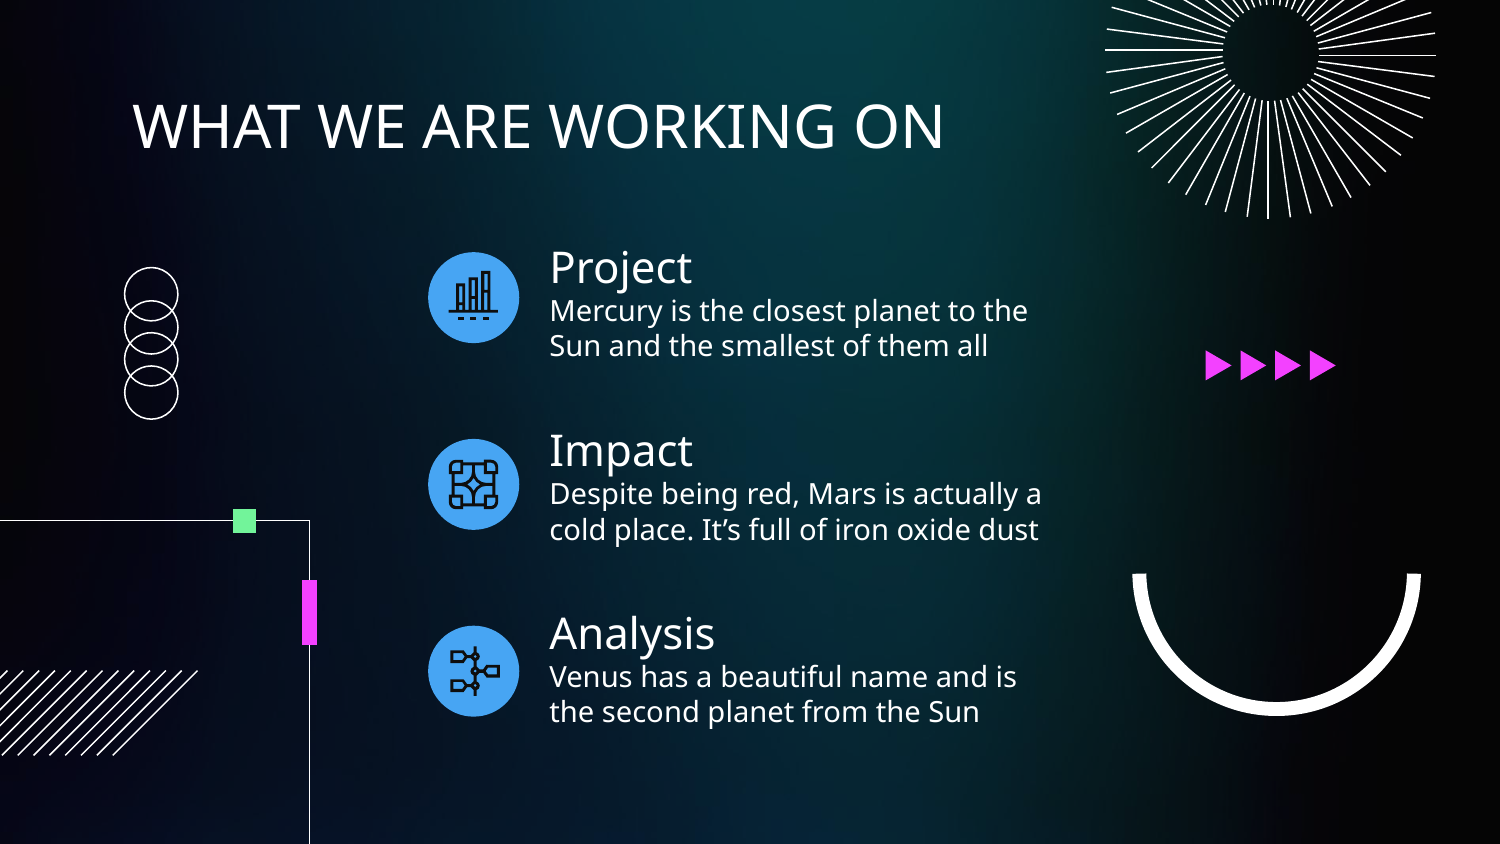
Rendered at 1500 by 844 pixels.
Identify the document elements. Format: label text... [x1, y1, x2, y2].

title WHAT WE ARE WORKING ON [117, 88, 1099, 158]
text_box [0, 508, 318, 844]
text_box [448, 270, 499, 321]
text_box [428, 252, 520, 344]
subtitle Impact [534, 399, 896, 473]
text_box [428, 625, 520, 717]
subtitle Mercury is the closest planet to the Sun and the smallest of them all [534, 292, 1073, 372]
text_box [450, 646, 500, 696]
text_box [428, 438, 520, 530]
text_box [448, 459, 499, 510]
subtitle Despite being red, Mars is actually a cold place. It’s full of iron oxide dust [534, 475, 1073, 555]
picture [0, 0, 1500, 844]
subtitle Project [534, 216, 896, 290]
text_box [1205, 350, 1337, 381]
subtitle Venus has a beautiful name and is the second planet from the Sun [534, 658, 1073, 738]
subtitle Analysis [534, 582, 896, 656]
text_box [1104, 0, 1437, 219]
